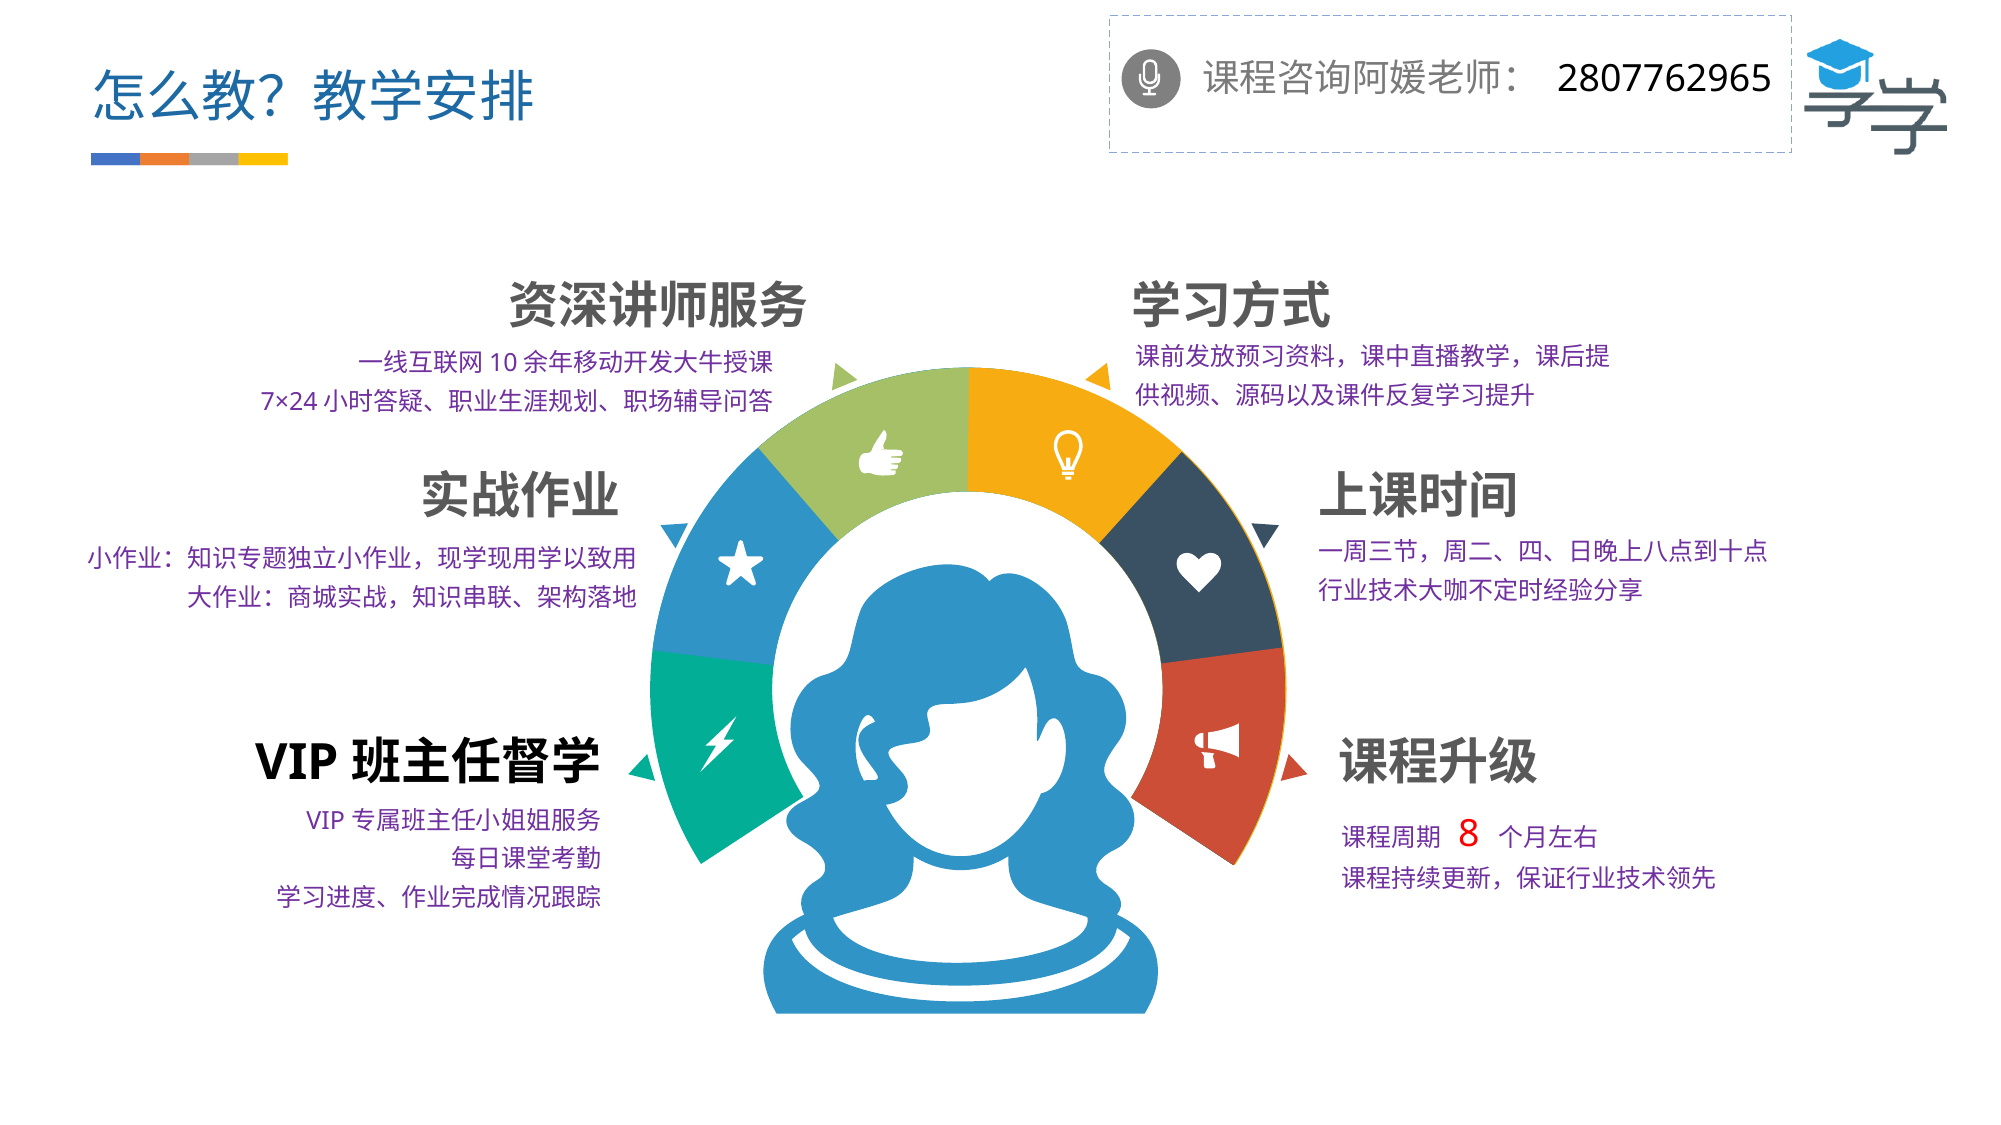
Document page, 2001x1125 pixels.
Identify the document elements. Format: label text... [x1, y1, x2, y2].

text_box 课程升级 [1330, 729, 1677, 799]
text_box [627, 361, 1308, 866]
text_box 一周三节，周二、四、日晚上八点到十点 行业技术大咖不定时经验分享 [1311, 518, 1792, 612]
text_box 实战作业 [189, 463, 627, 525]
text_box 小作业：知识专题独立小作业，现学现用学以致用大作业：商城实战，知识串联、架构落地 [66, 525, 627, 619]
text_box 上课时间 [1311, 463, 1657, 518]
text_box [90, 152, 288, 166]
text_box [1121, 46, 1787, 109]
text_box 课前发放预习资料，课中直播教学，课后提供视频、源码以及课件反复学习提升 [1127, 324, 1634, 417]
text_box VIP班主任督学 [238, 729, 609, 787]
text_box 资深讲师服务 [470, 273, 816, 343]
text_box 课程周期 8 个月左右 课程持续更新，保证行业技术领先 [1333, 787, 1764, 900]
text_box 一线互联网10余年移动开发大牛授课 7×24小时答疑、职业生涯规划、职场辅导问答 [202, 330, 782, 424]
picture [1799, 20, 1952, 173]
text_box 怎么教？教学安排 [91, 60, 699, 128]
text_box VIP专属班主任小姐姐服务 每日课堂考勤 学习进度、作业完成情况跟踪 [202, 787, 609, 920]
text_box 学习方式 [1123, 273, 1469, 343]
text_box [763, 866, 1158, 1014]
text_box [1109, 15, 1792, 153]
